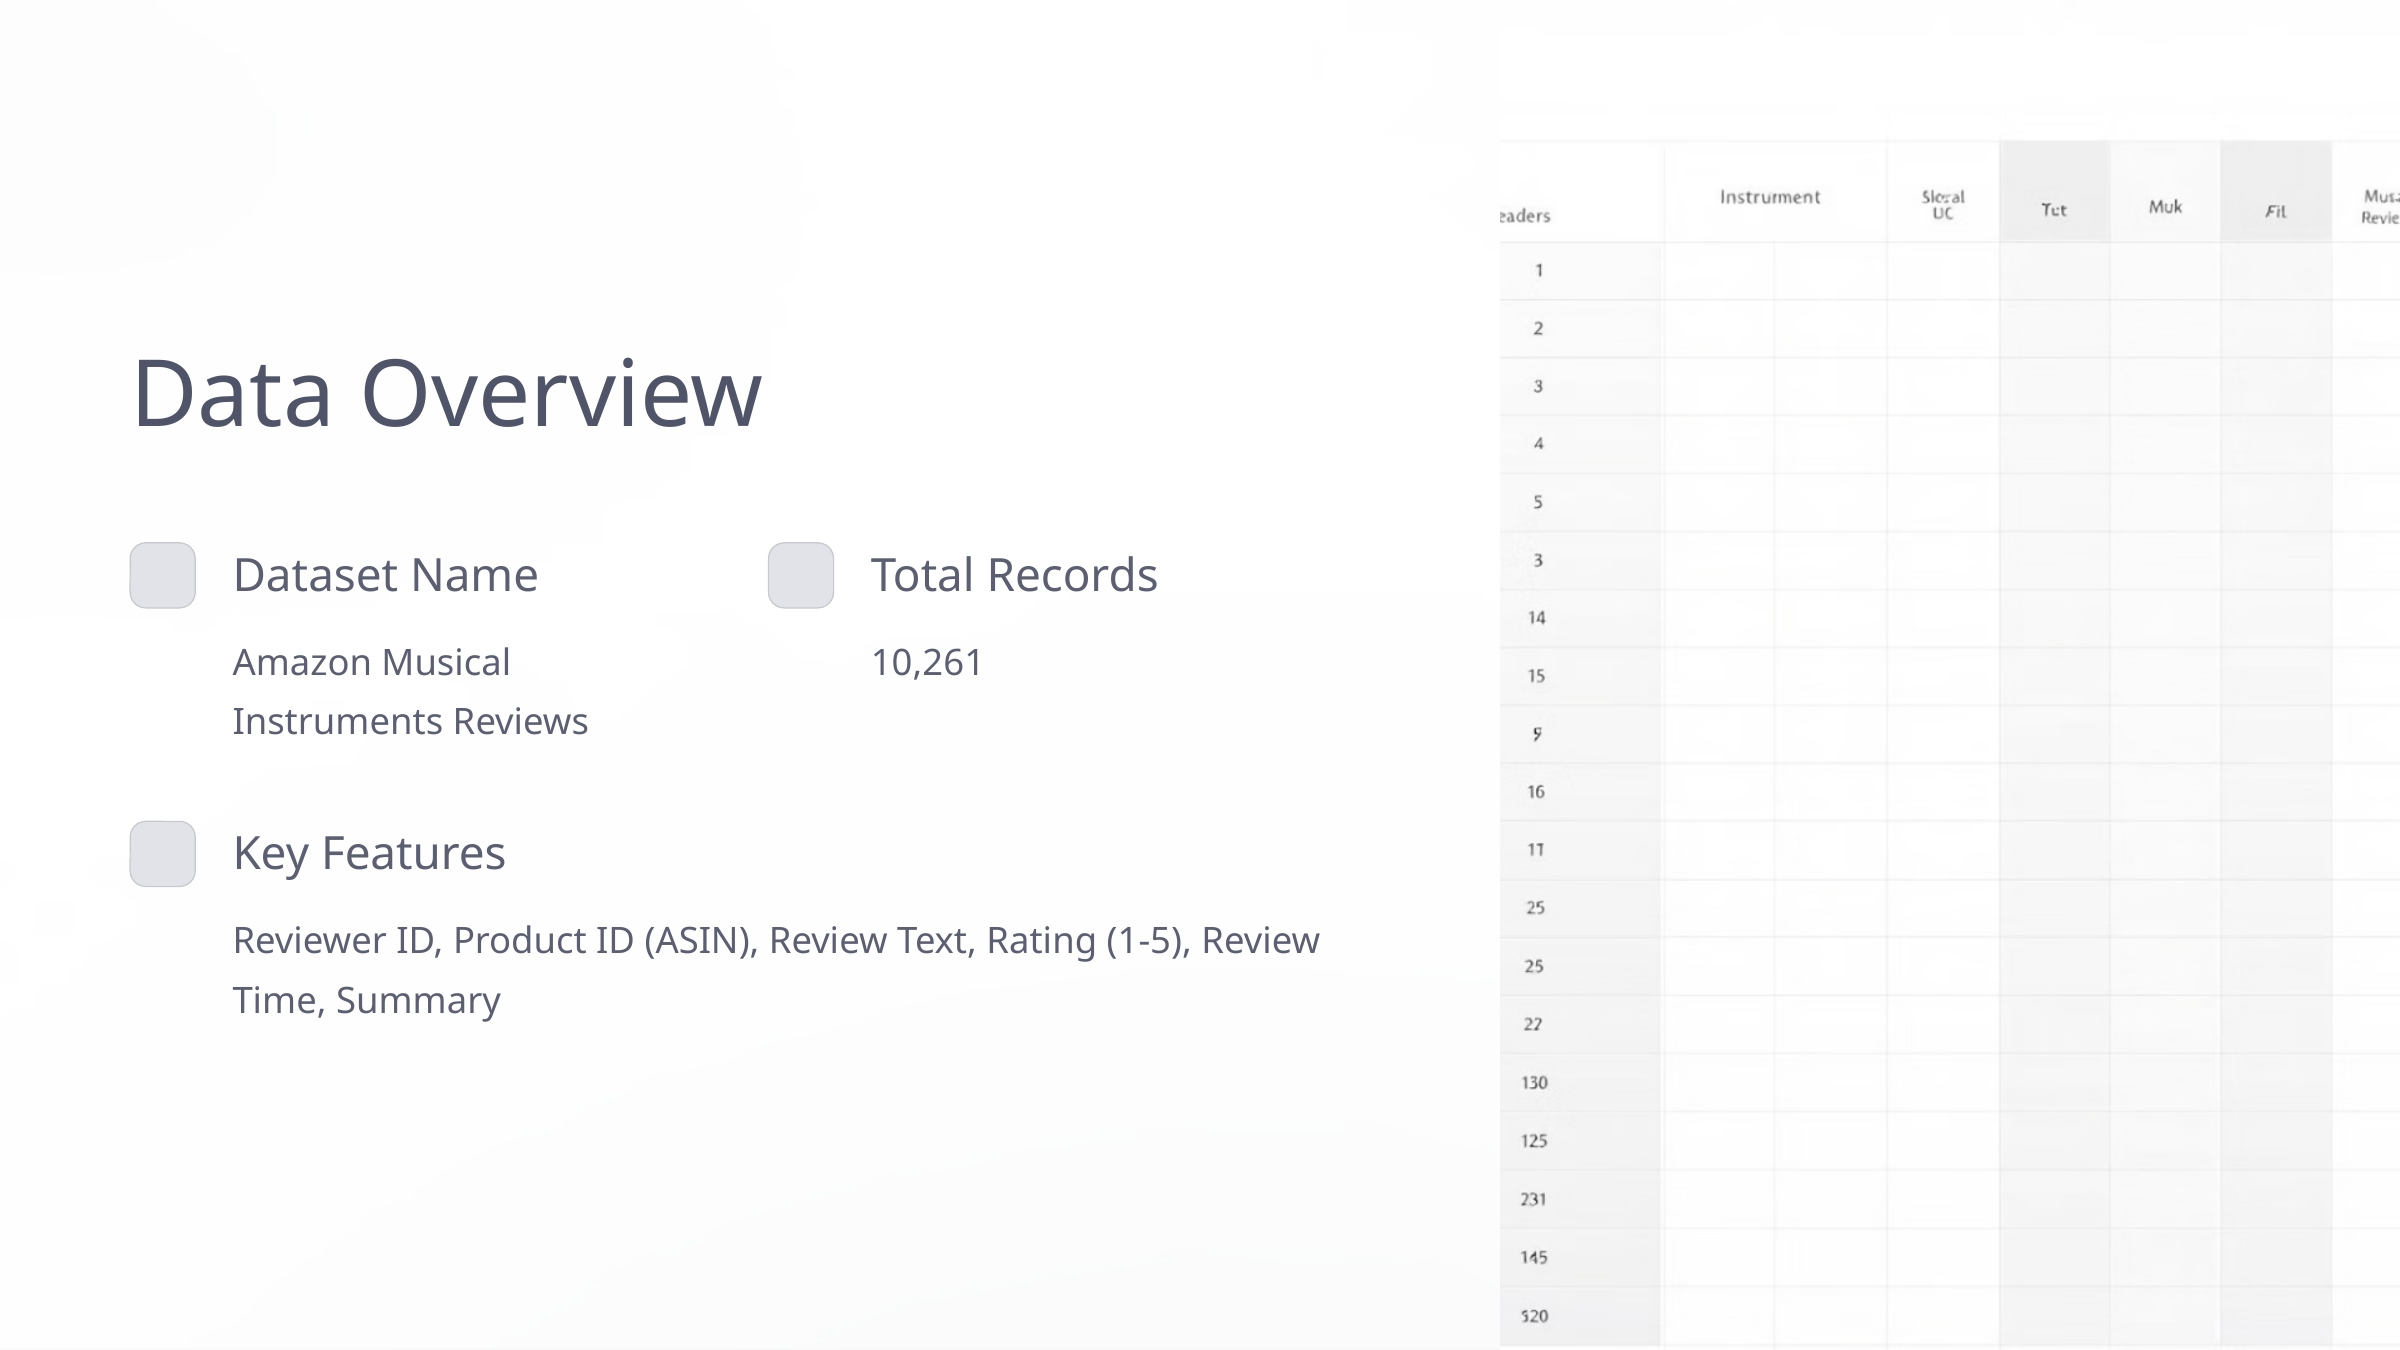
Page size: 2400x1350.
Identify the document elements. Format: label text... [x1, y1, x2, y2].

text_box Amazon Musical Instruments Reviews [232, 623, 732, 743]
text_box [130, 542, 196, 608]
text_box Data Overview [130, 328, 1061, 446]
text_box 10,261 [870, 623, 1370, 683]
text_box Key Features [232, 821, 698, 880]
text_box [768, 542, 834, 608]
picture [1499, 0, 2400, 1350]
text_box [130, 821, 196, 887]
text_box Dataset Name [232, 542, 698, 601]
text_box Reviewer ID, Product ID (ASIN), Review Text, Rating (1-5), Review Time, Summary [232, 901, 1370, 1021]
text_box Total Records [870, 542, 1336, 601]
